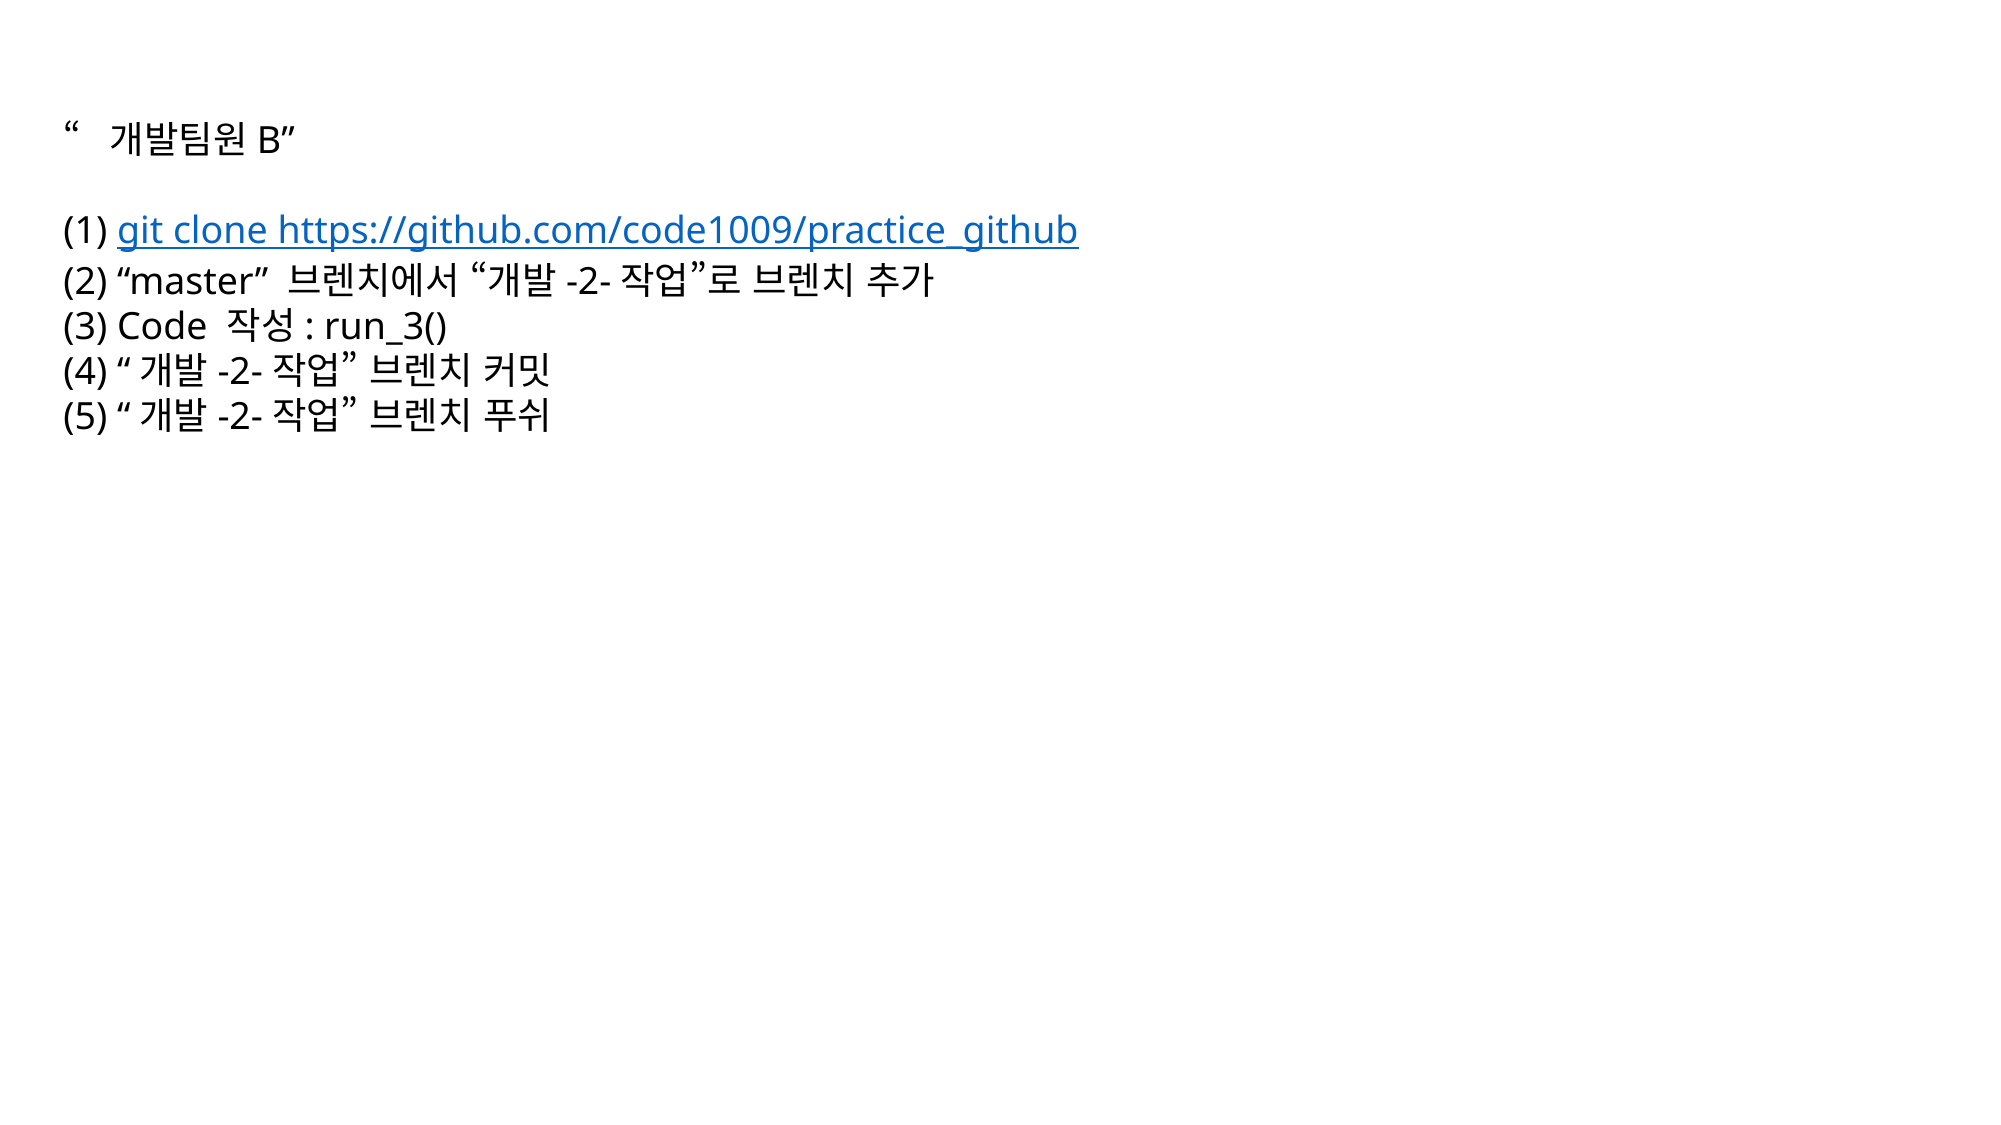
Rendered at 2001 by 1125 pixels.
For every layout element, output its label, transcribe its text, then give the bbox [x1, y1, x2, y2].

text_box “개발팀원B” (1) git clone https://github.com/code1009/practice_github (2) “master” 브렌치에서 “개발-2-작업”로 브렌치 추가 (3) Code 작성: run_3() (4) “개발-2-작업” 브렌치 커밋 (5) “개발-2-작업” 브렌치 푸쉬 [48, 63, 1095, 445]
